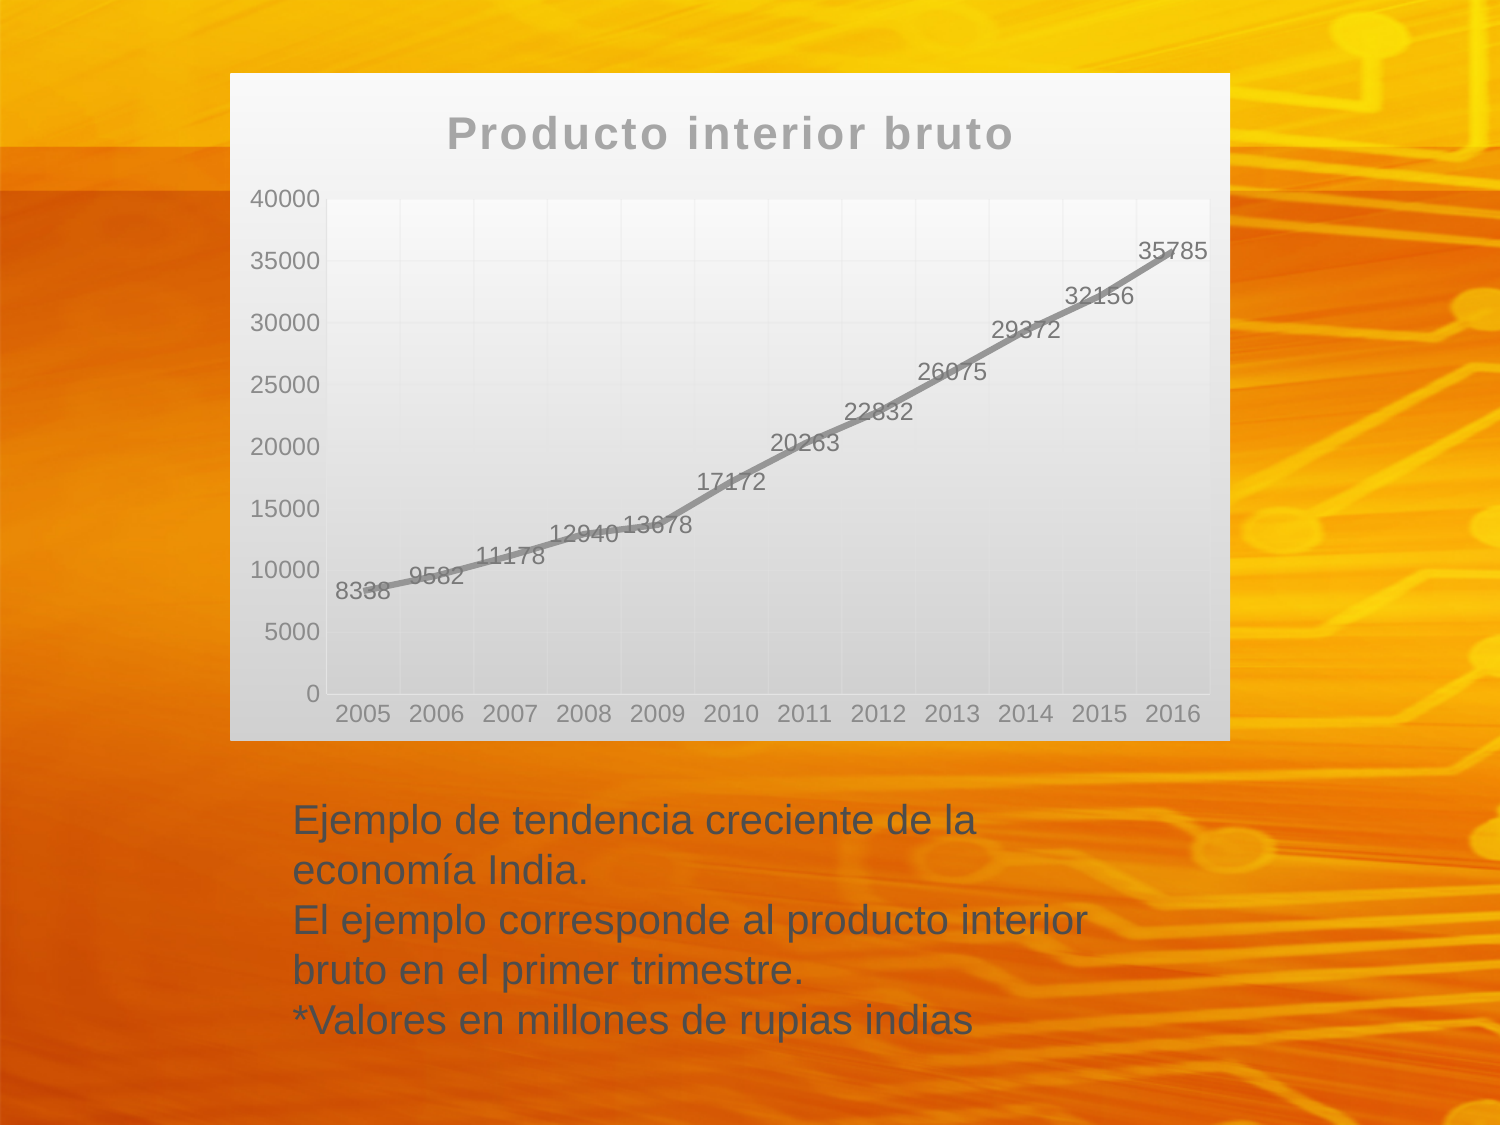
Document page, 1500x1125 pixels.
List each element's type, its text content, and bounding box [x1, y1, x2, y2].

picture [0, 0, 1500, 1125]
text_box Ejemplo de tendencia creciente de la economía India. El ejemplo corresponde al producto interior bruto en el primer trimestre. *Valores en millones de rupias indias [277, 785, 1120, 1051]
chart [229, 73, 1231, 741]
